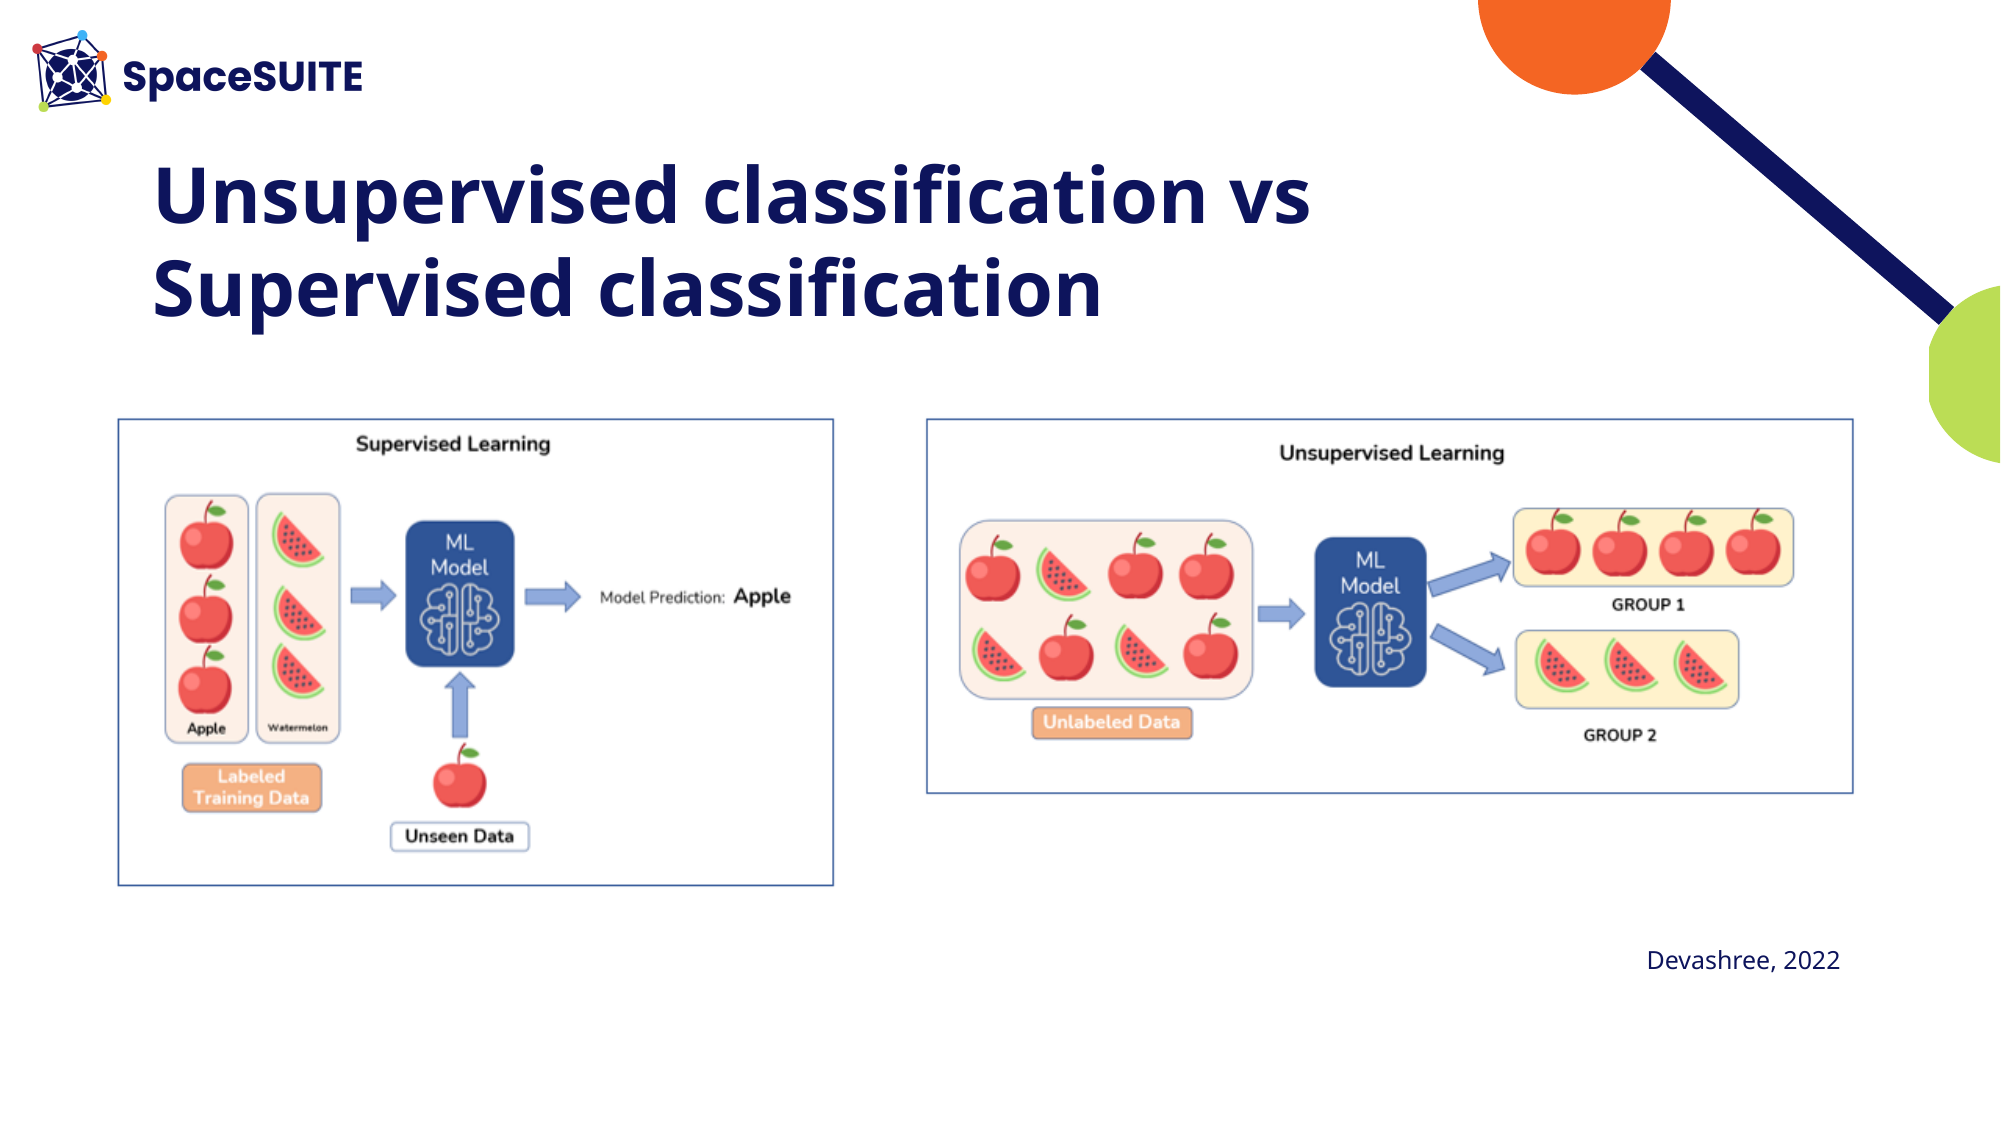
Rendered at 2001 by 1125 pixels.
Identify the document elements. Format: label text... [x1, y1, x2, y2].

picture [32, 30, 362, 112]
text_box Devashree, 2022 [1631, 961, 1856, 982]
title Unsupervised classification vs Supervised classification [137, 138, 1672, 339]
picture [71, 339, 1929, 961]
